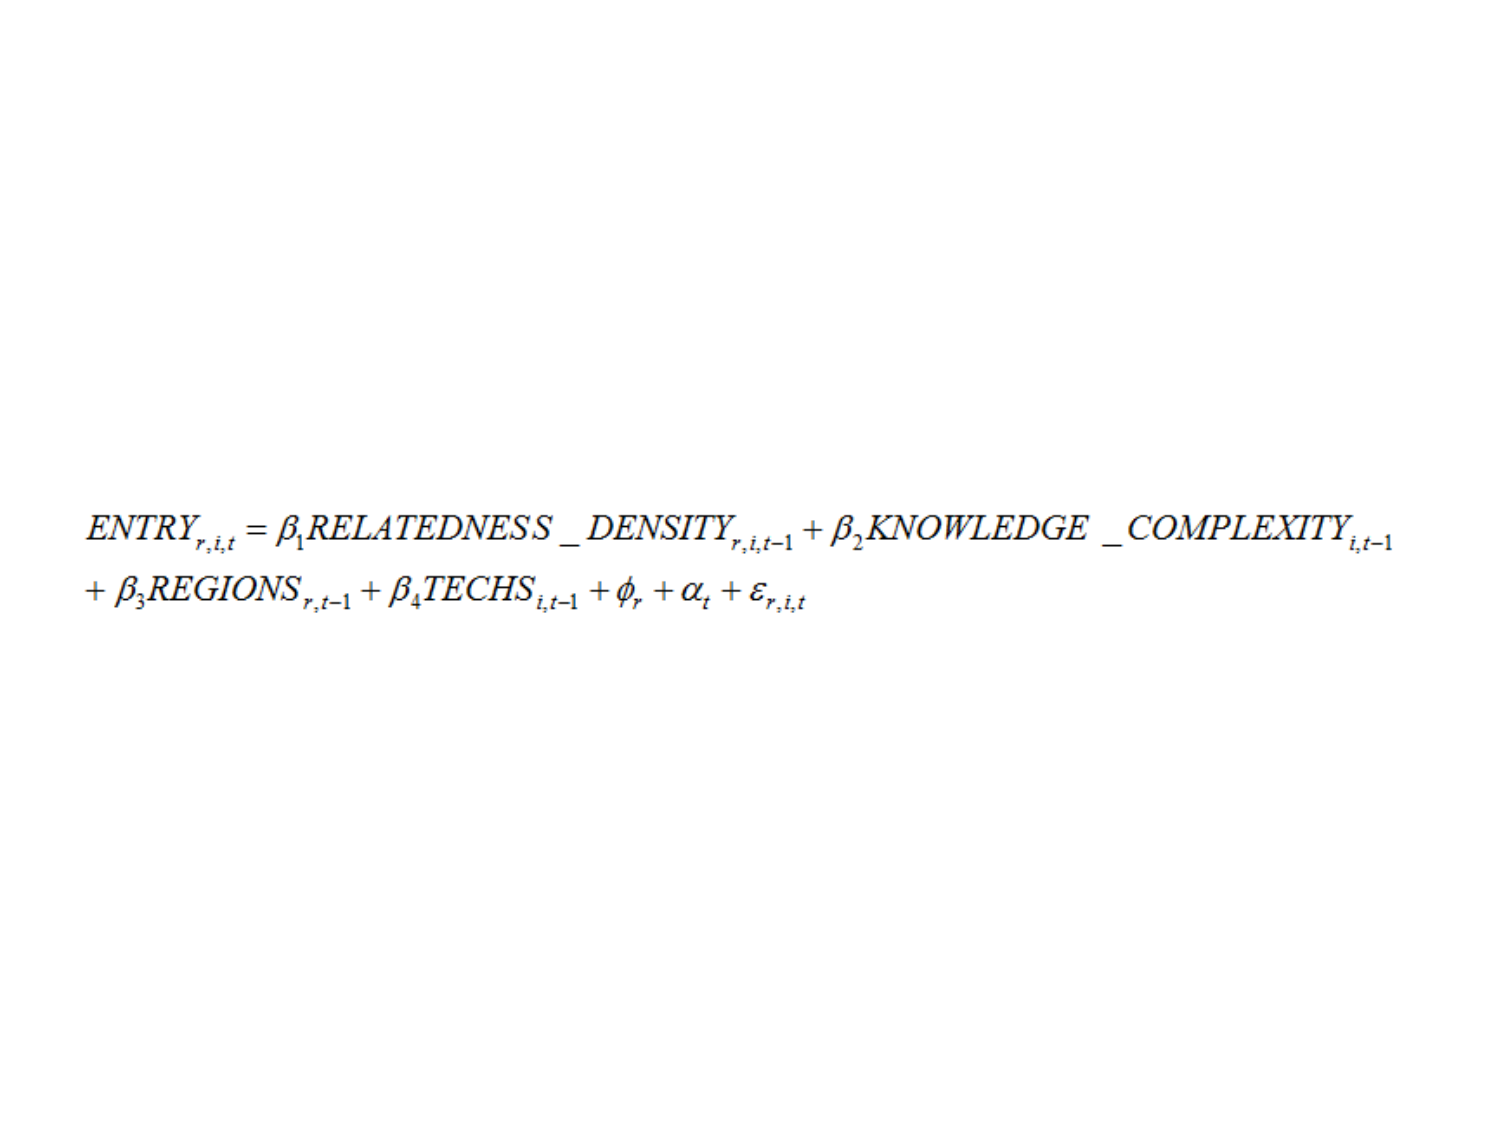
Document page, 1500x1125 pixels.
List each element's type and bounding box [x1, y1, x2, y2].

list [68, 479, 1432, 646]
